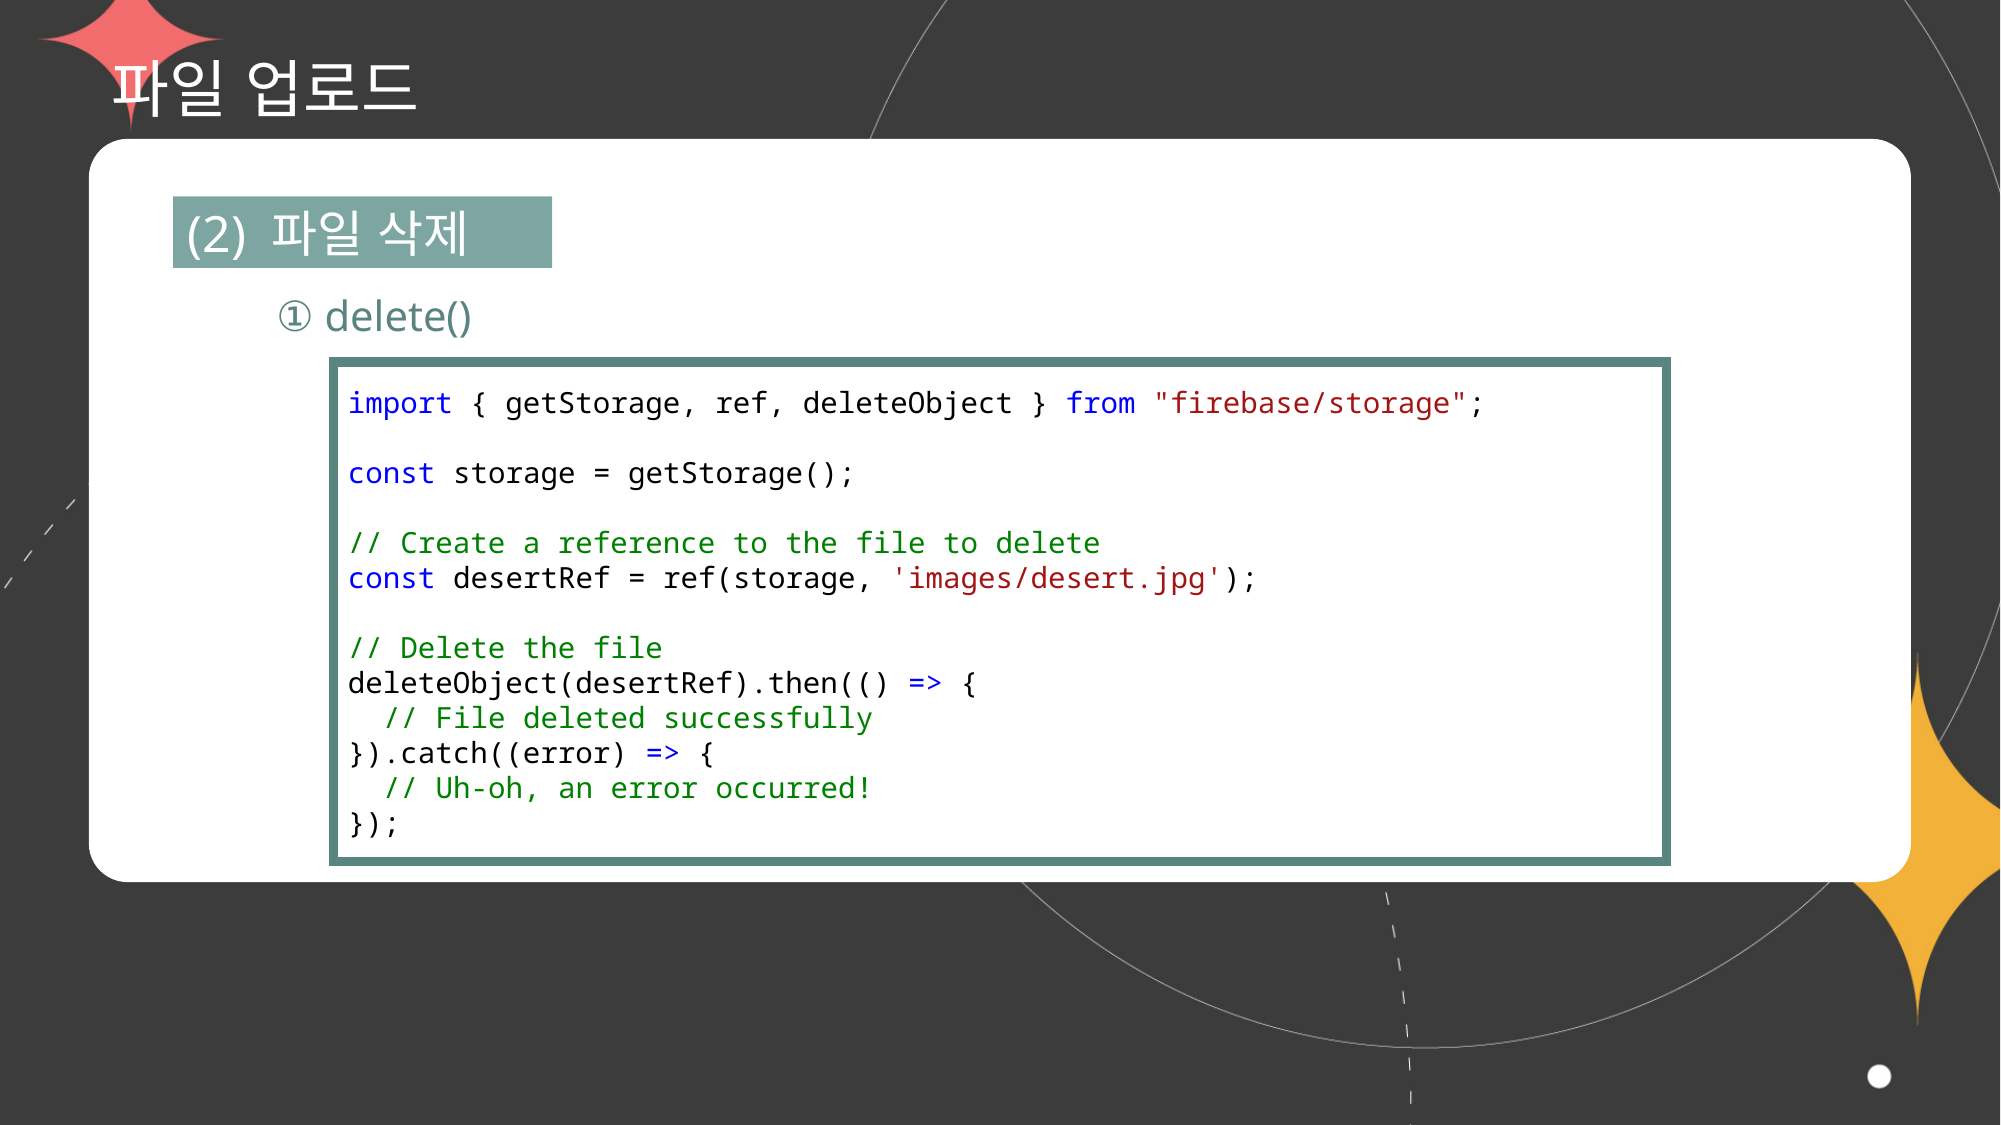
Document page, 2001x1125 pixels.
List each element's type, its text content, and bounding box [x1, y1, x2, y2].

text_box (2) 파일 삭제 [172, 195, 553, 269]
picture [0, 0, 2001, 1125]
text_box import { getStorage, ref, deleteObject } from "firebase/storage"; const storage = getStorage(); // Create a reference to the file to delete const desertRef = ref(storage, 'images/desert.jpg'); // Delete the file deleteObject(desertRef).then(() => { // File deleted successfully }).catch((error) => { // Uh-oh, an error occurred! }); [332, 361, 1668, 863]
text_box ① delete() [261, 279, 1069, 351]
title 파일 업로드 [96, 50, 1069, 135]
